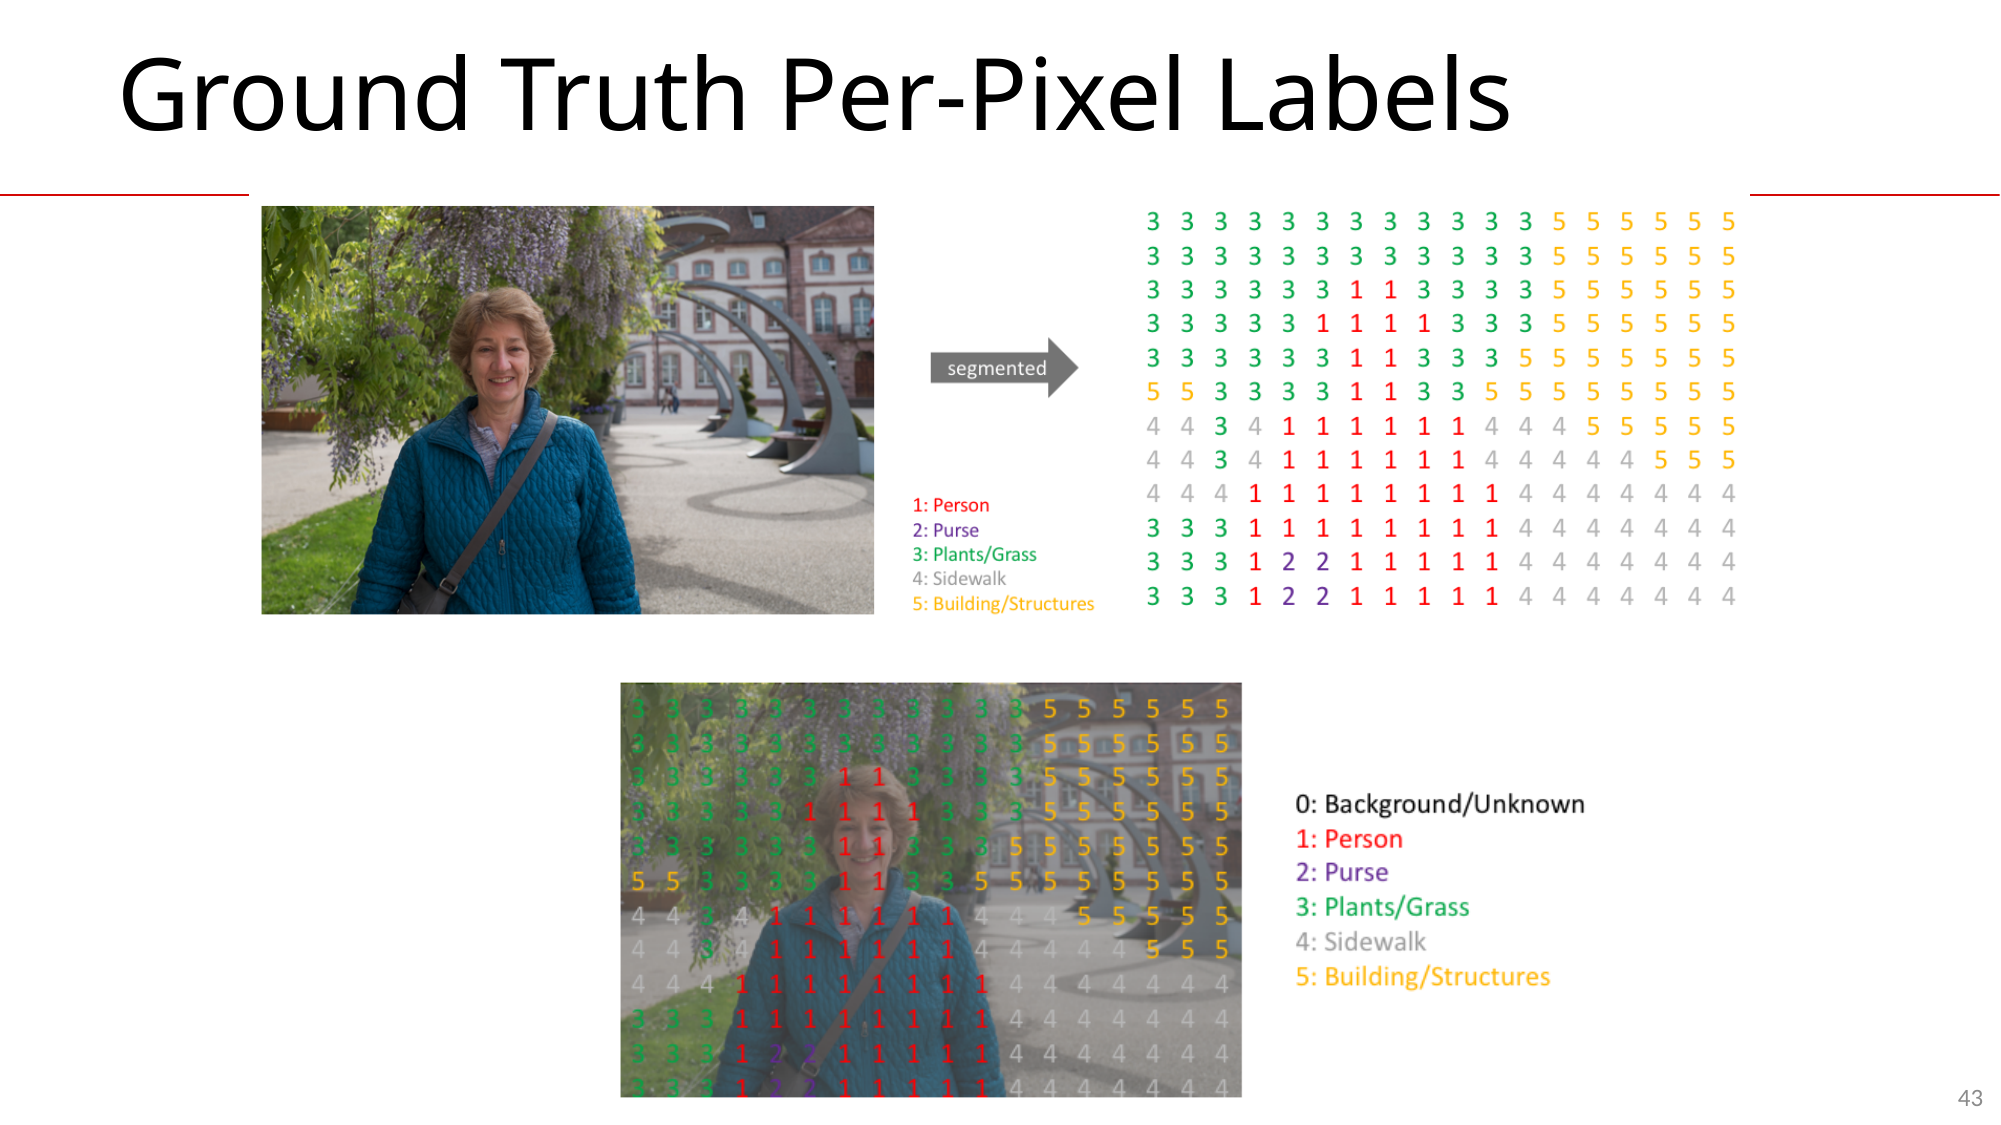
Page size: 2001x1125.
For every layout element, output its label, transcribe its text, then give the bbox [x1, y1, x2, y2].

title Ground Truth Per-Pixel Labels [102, 10, 1899, 186]
picture [249, 185, 1750, 1125]
slide_number 43 [1750, 1066, 1999, 1125]
